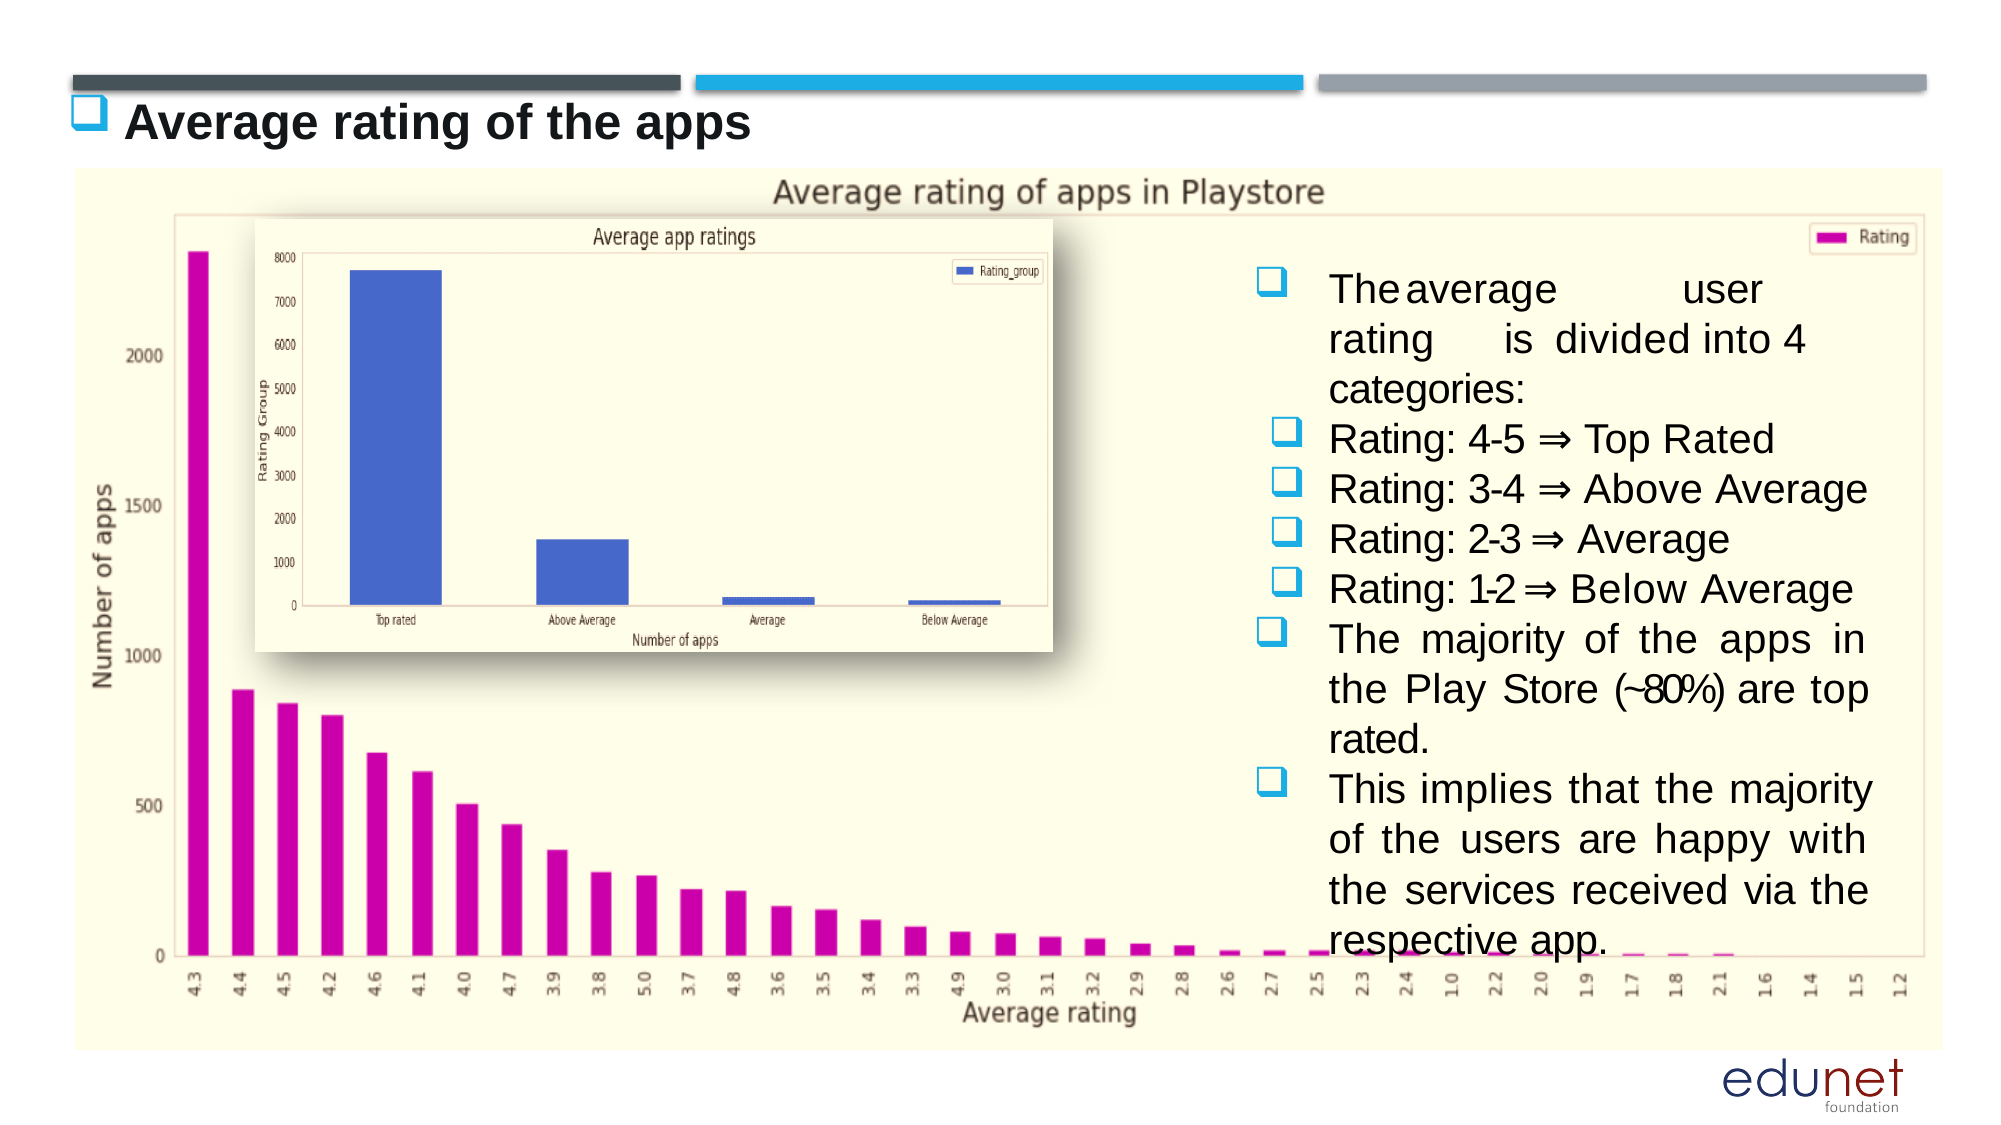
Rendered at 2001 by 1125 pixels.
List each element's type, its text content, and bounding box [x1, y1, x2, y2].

picture [74, 167, 1943, 1051]
text_box Average rating of the apps [52, 82, 1600, 158]
picture [1719, 1056, 1905, 1116]
